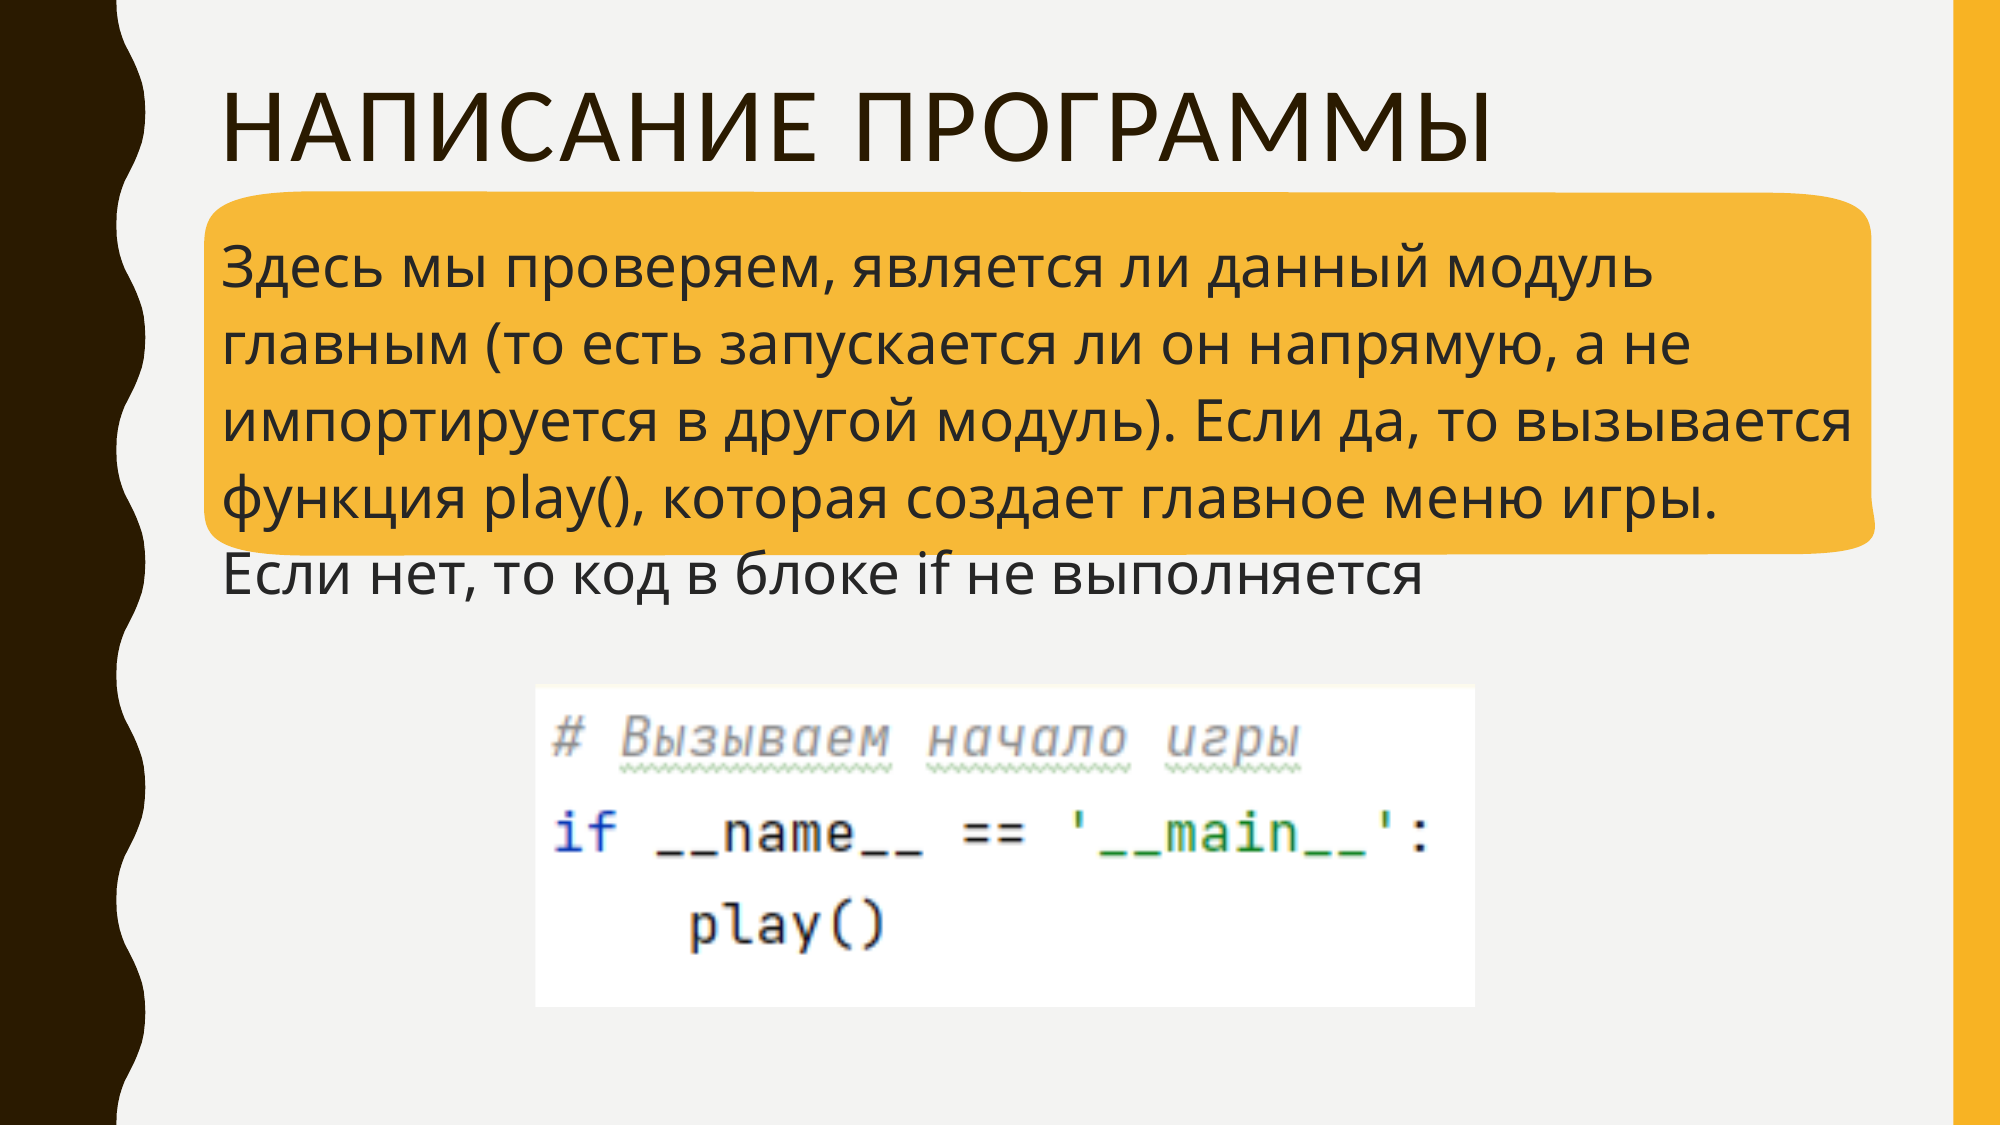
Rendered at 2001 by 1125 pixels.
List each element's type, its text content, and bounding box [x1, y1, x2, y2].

title Написание программы [205, 62, 1875, 212]
list Здесь мы проверяем, является ли данный модуль главным (то есть запускается ли он напрямую, а не импортируется в другой модуль). Если да, то вызывается функция play(), которая создает главное меню игры. Если нет, то код в блоке if не выполняется [206, 214, 1875, 556]
picture [535, 684, 1476, 1007]
text_box [202, 224, 206, 527]
